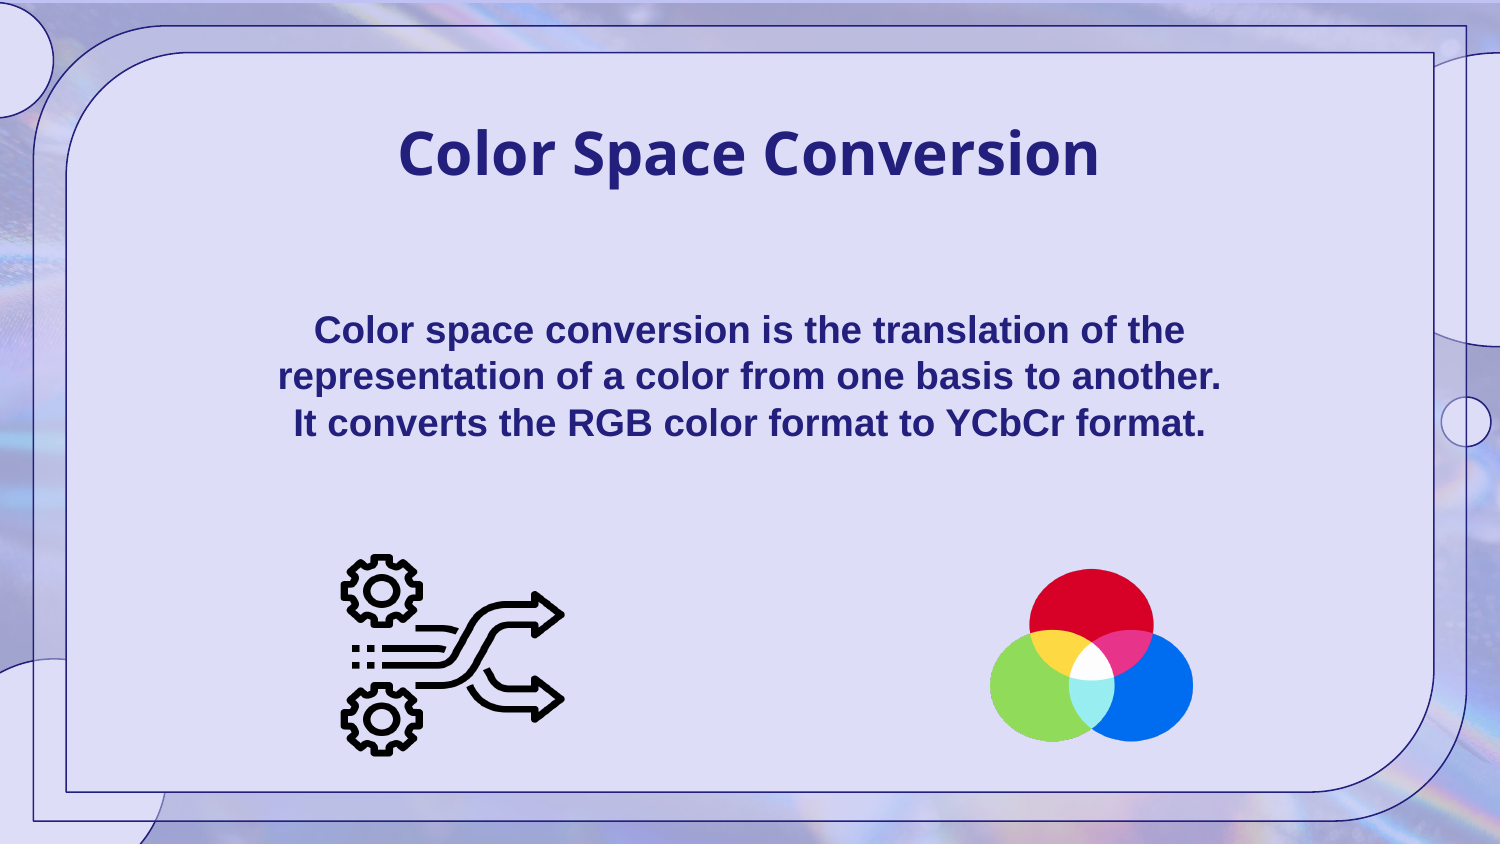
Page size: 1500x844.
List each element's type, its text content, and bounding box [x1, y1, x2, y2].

picture [332, 547, 572, 763]
picture [989, 563, 1193, 747]
text_box Color space conversion is the translation of the representation of a color from one basis to another. It converts the RGB color format to YCbCr format. [246, 289, 1253, 552]
text_box Color Space Conversion [355, 100, 1145, 203]
